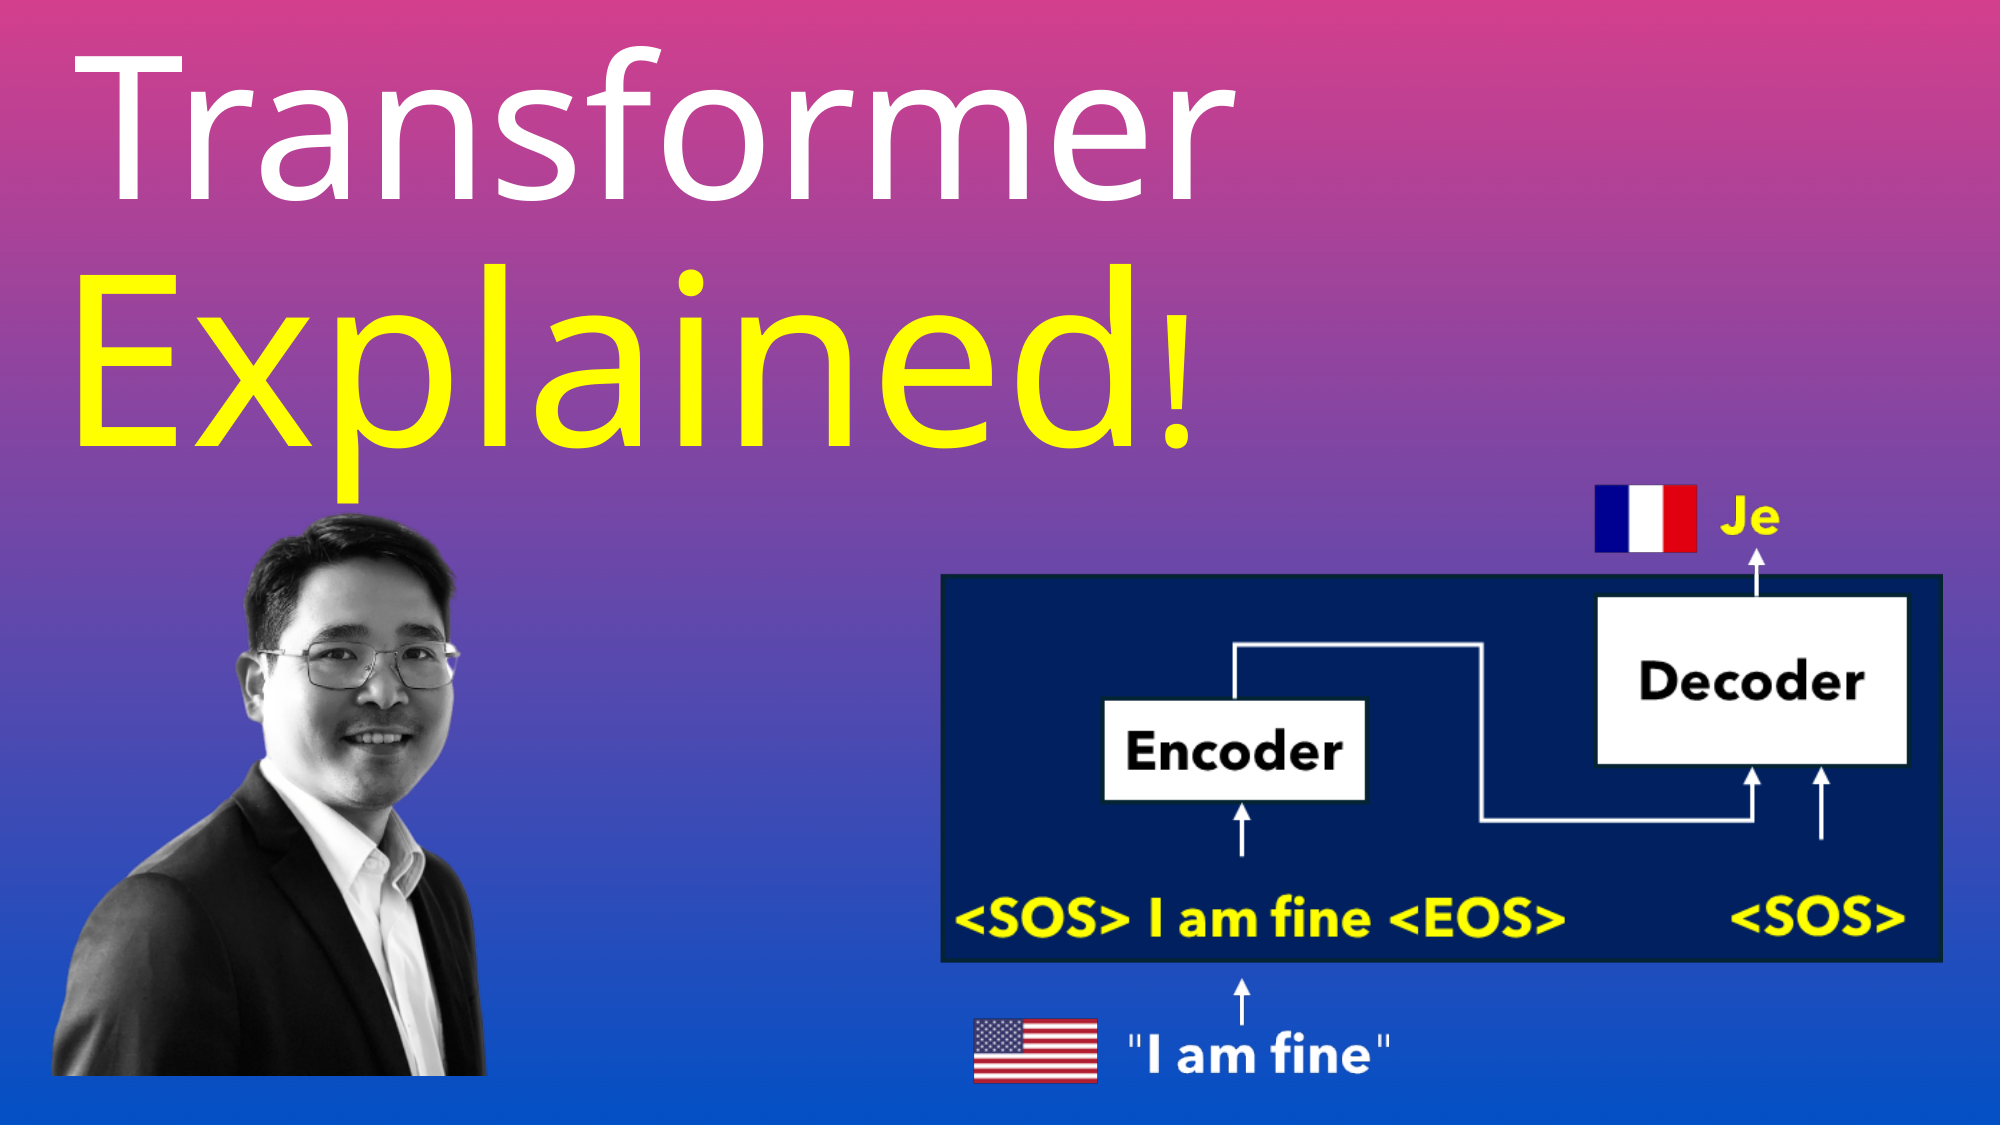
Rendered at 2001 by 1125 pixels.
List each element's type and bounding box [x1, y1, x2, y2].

text_box [0, 0, 2000, 1125]
